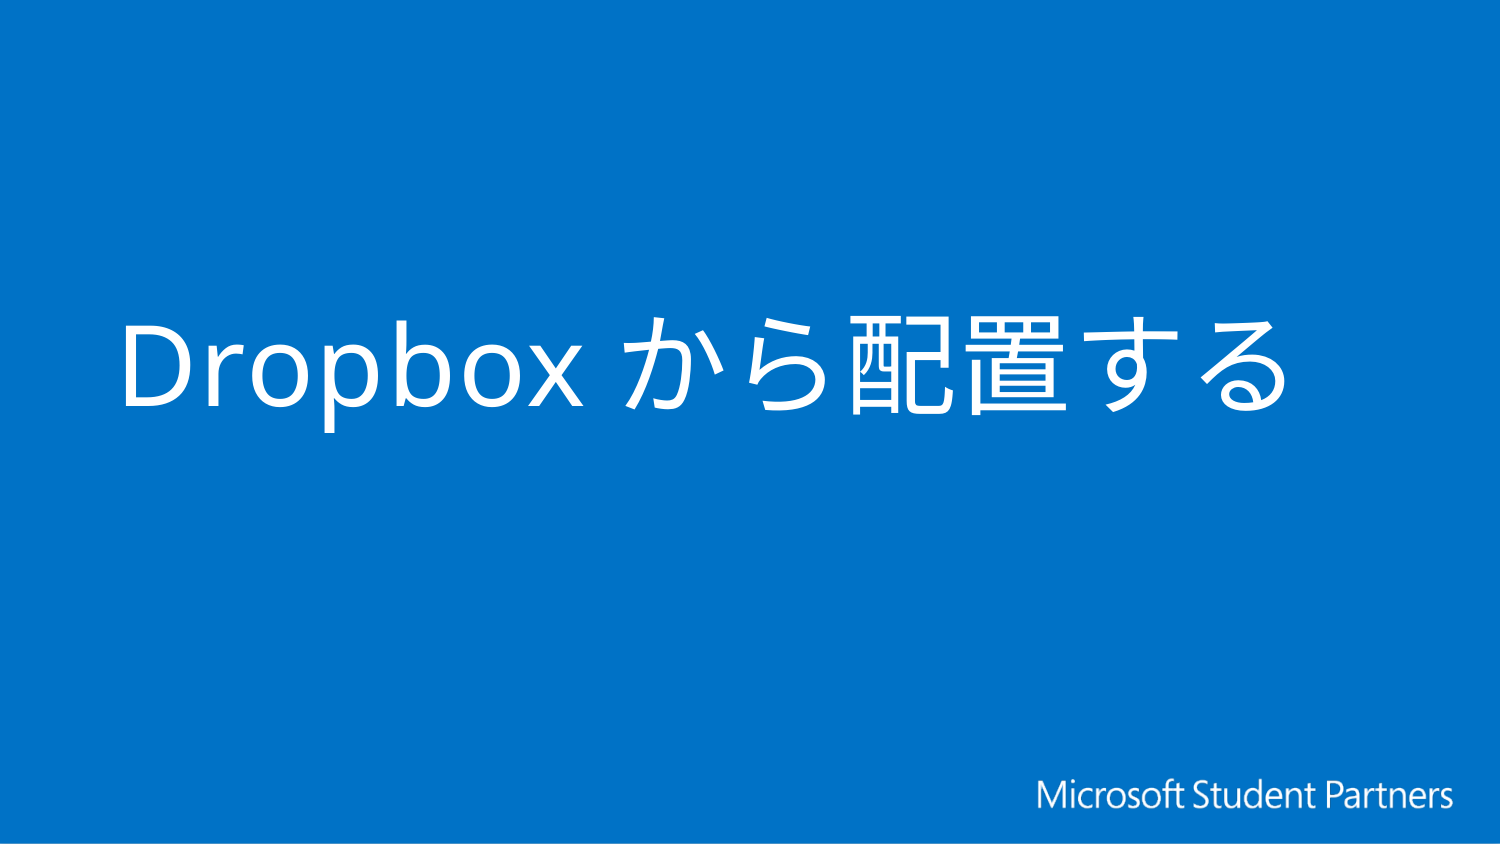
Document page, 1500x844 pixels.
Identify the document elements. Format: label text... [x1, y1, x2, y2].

title Dropboxから配置する [100, 313, 1385, 494]
